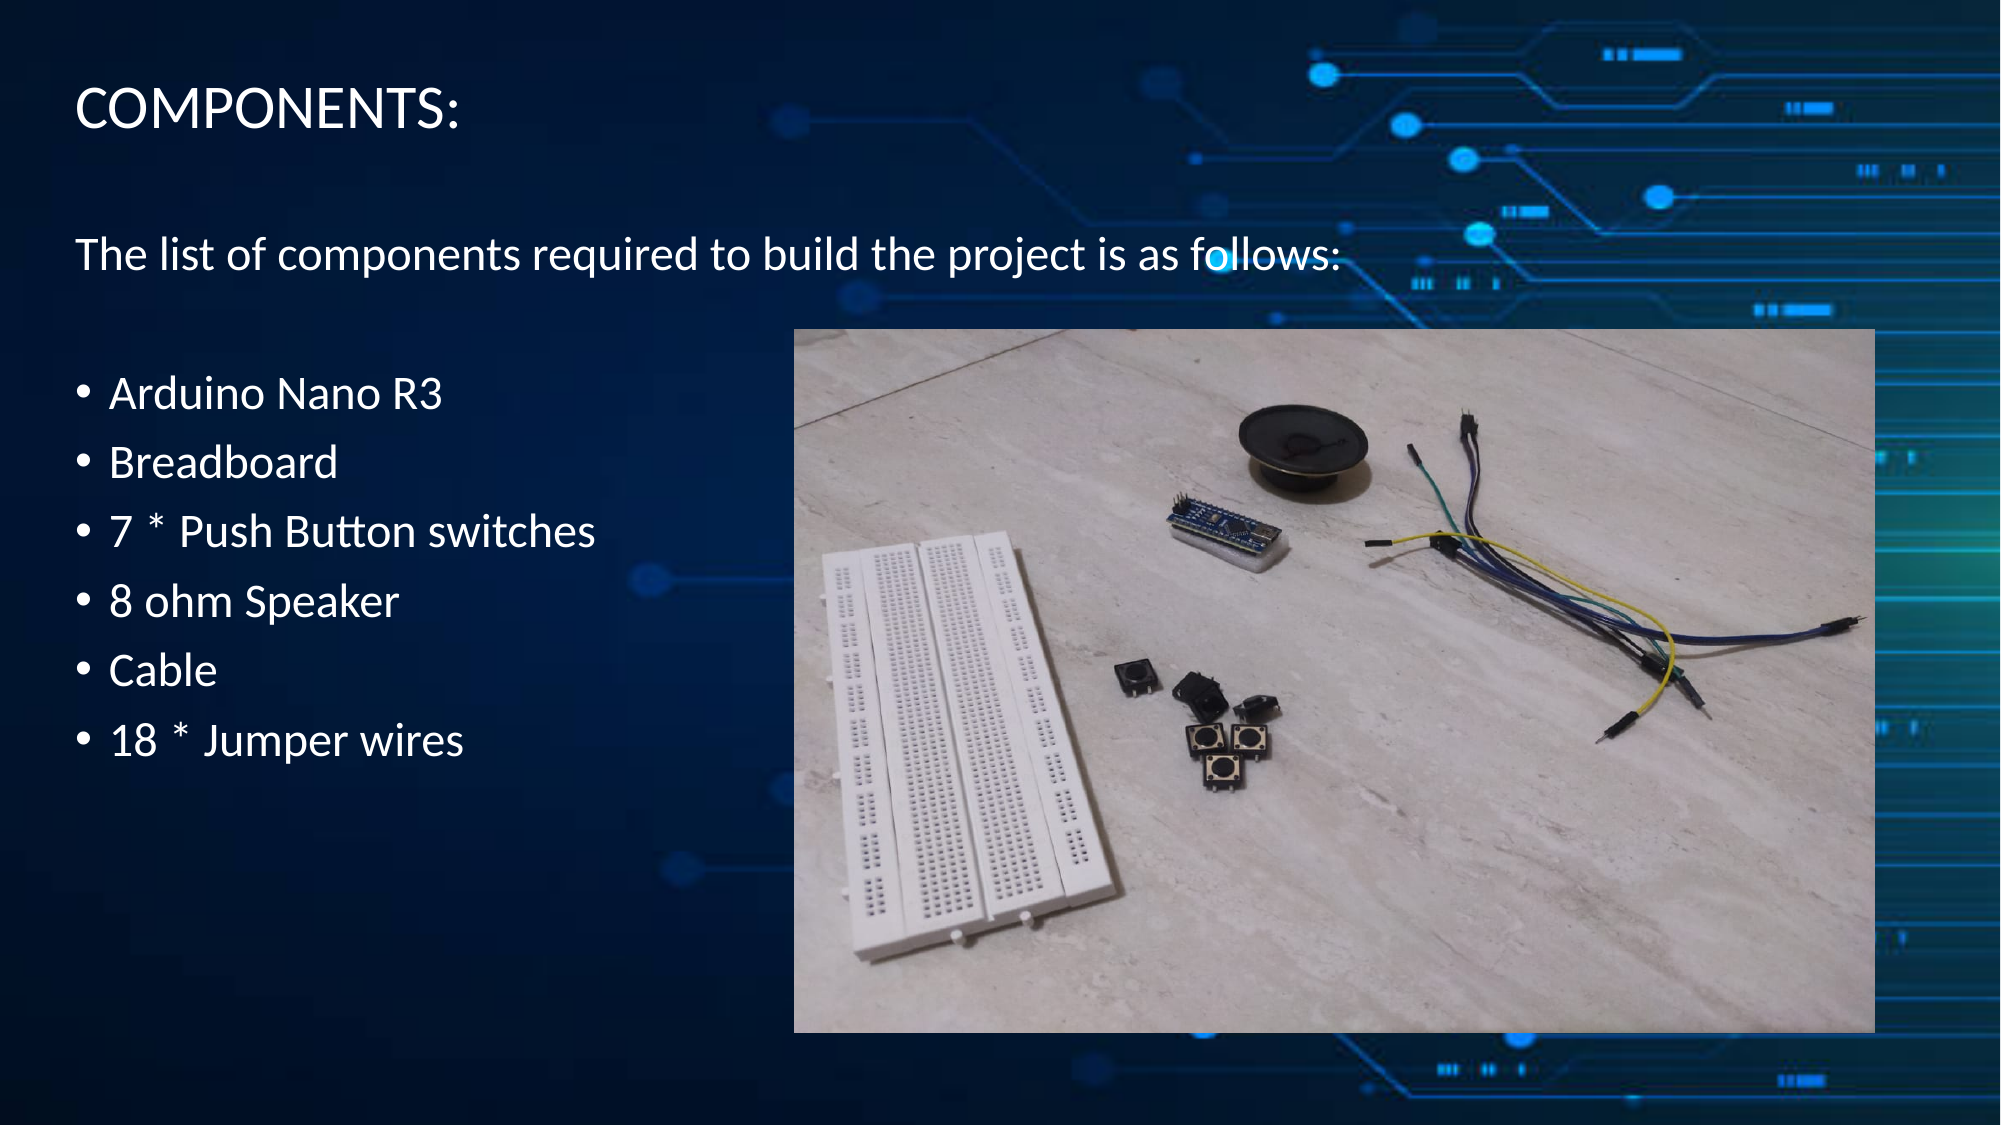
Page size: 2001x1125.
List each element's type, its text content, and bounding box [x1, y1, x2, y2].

list COMPONENTS: The list of components required to build the project is as follows: Arduino Nano R3 Breadboard 7 * Push Button switches 8 ohm Speaker Cable 18 * Jumper wires [60, 67, 1786, 782]
picture [0, 0, 2001, 1125]
